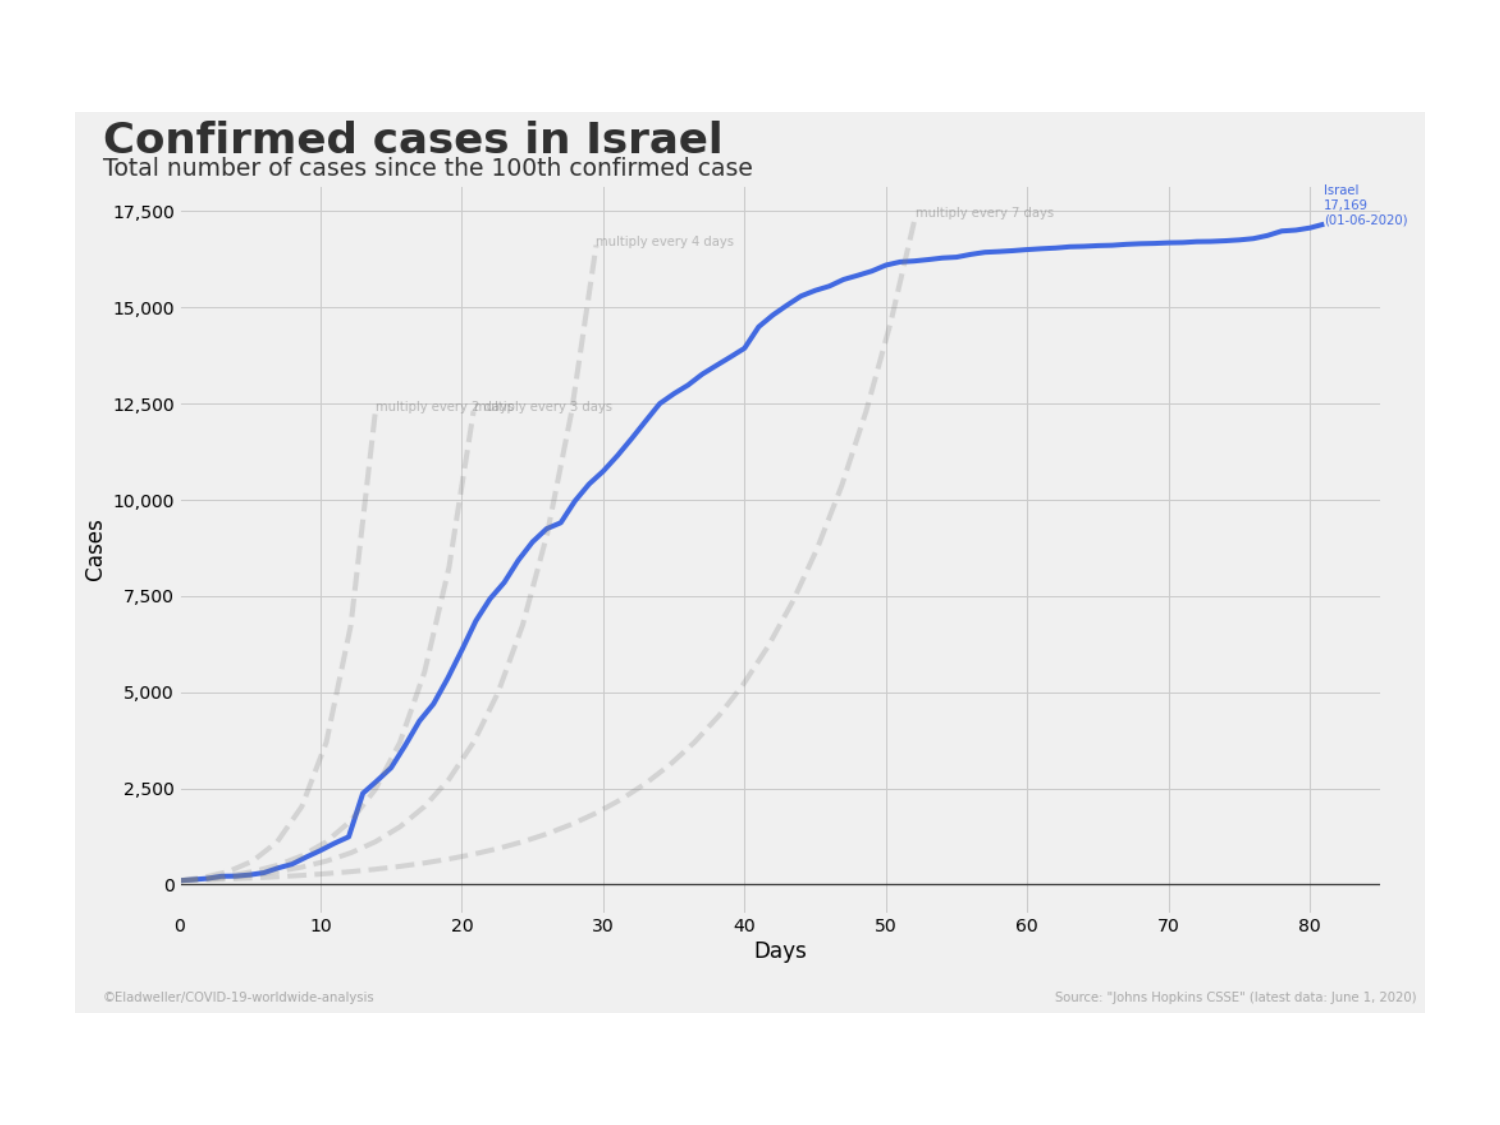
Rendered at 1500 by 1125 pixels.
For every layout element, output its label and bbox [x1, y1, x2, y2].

picture [74, 112, 1426, 1013]
